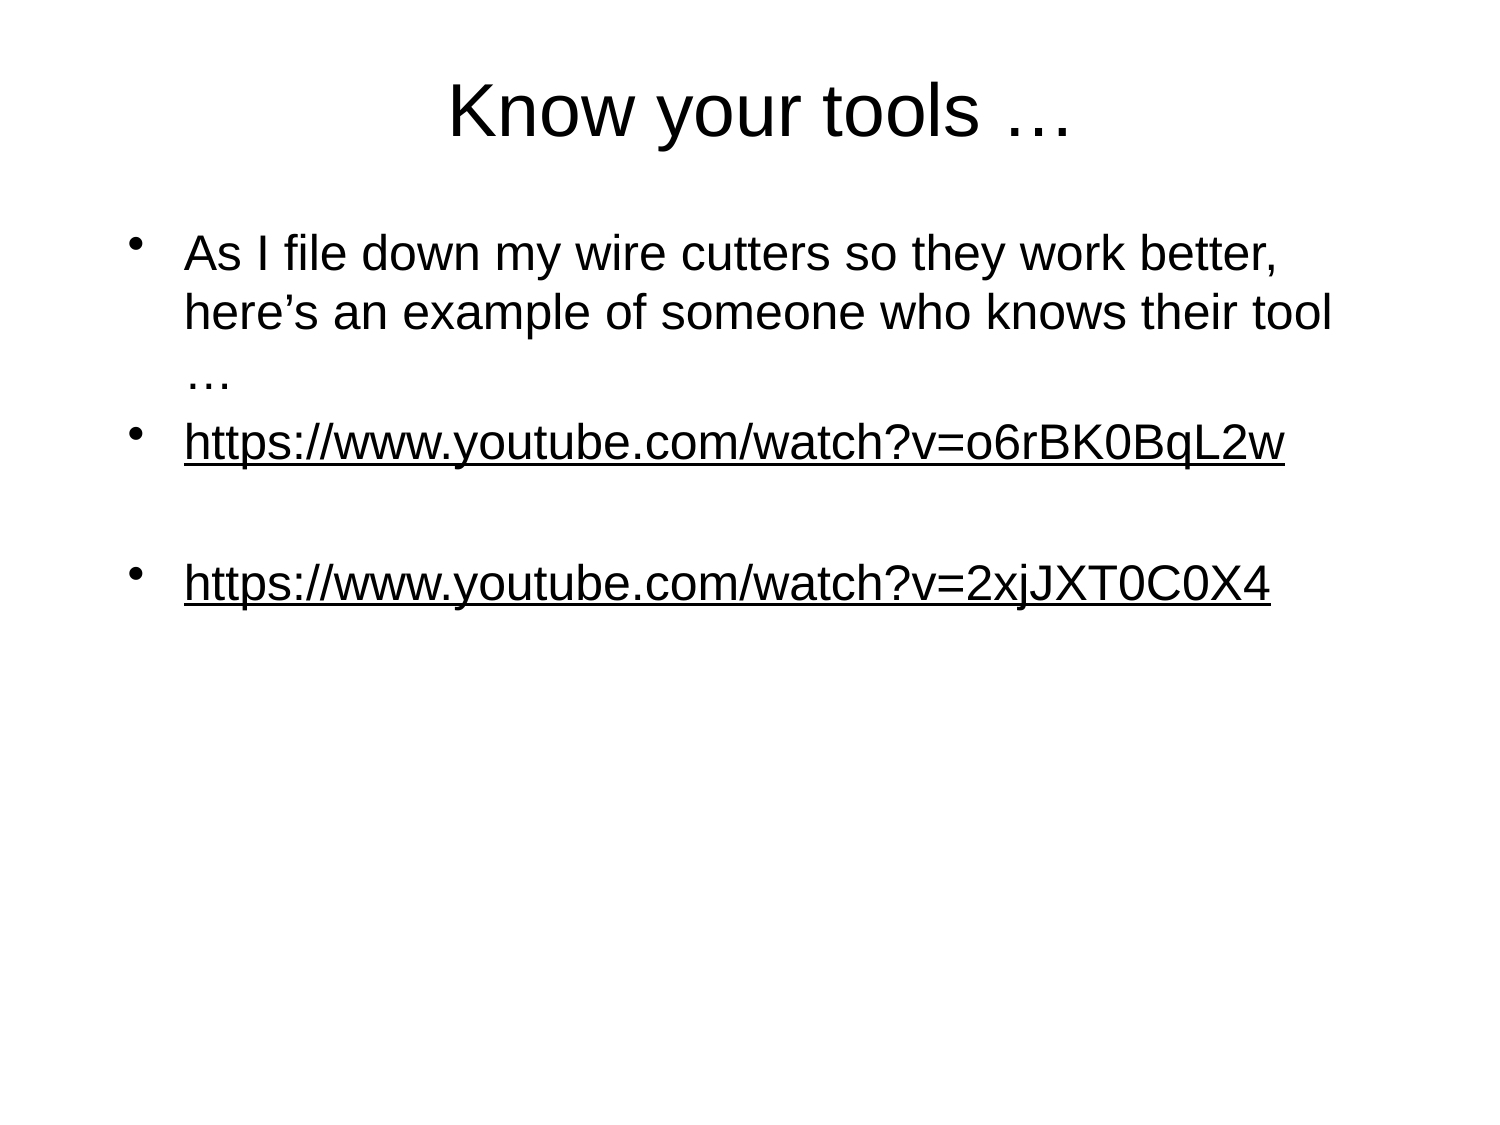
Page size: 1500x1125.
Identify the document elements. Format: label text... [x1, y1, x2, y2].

title Know your tools … [125, 12, 1400, 200]
list As I file down my wire cutters so they work better, here’s an example of someone who knows their tool … https://www.youtube.com/watch?v=o6rBK0BqL2w https://www.youtube.com/watch?v=2xjJXT0C0X4 [112, 212, 1388, 1000]
